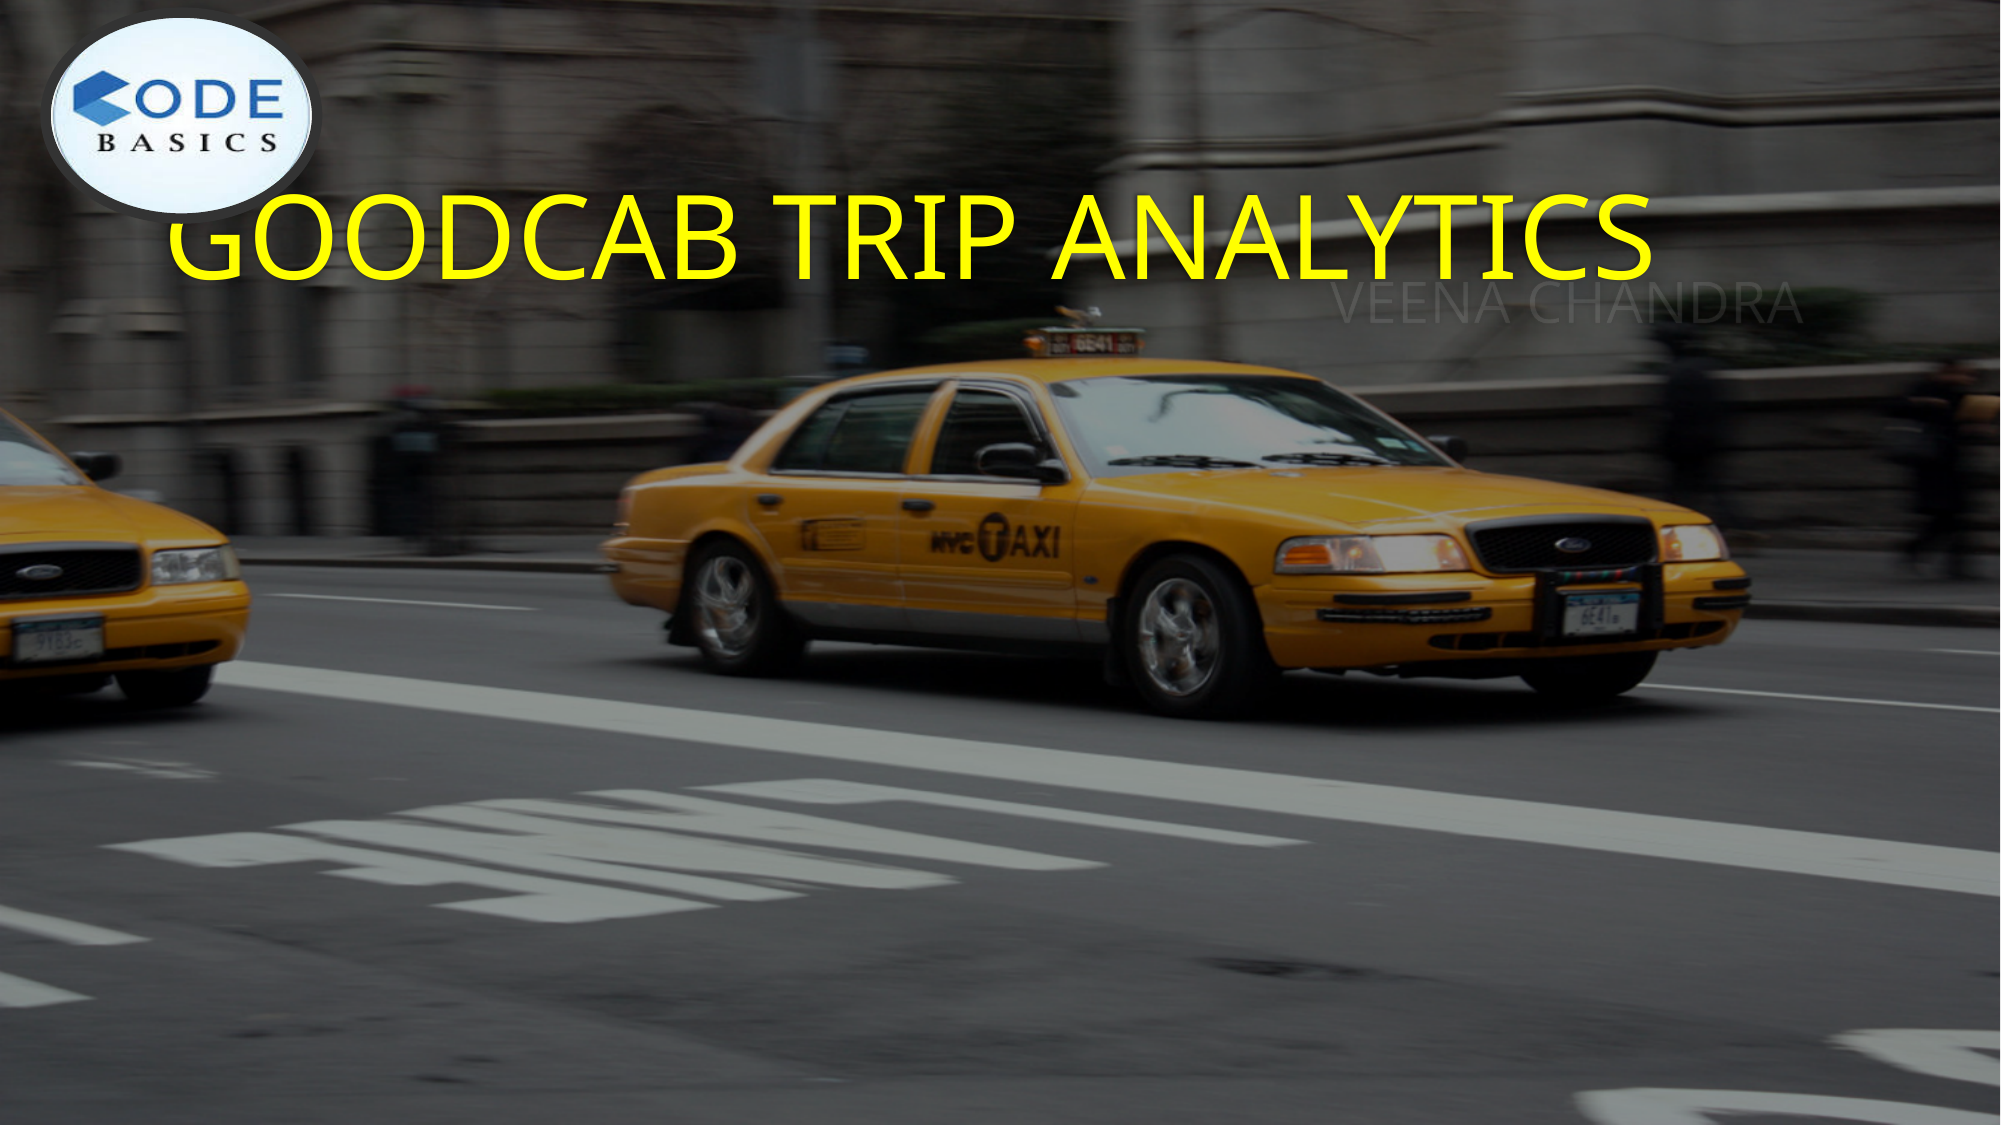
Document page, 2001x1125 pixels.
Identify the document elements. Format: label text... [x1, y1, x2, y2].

title GOODCAB TRIP ANALYTICS [135, 99, 1685, 313]
subtitle VEENA CHANDRA [792, 250, 2000, 480]
picture [0, 0, 2001, 1125]
